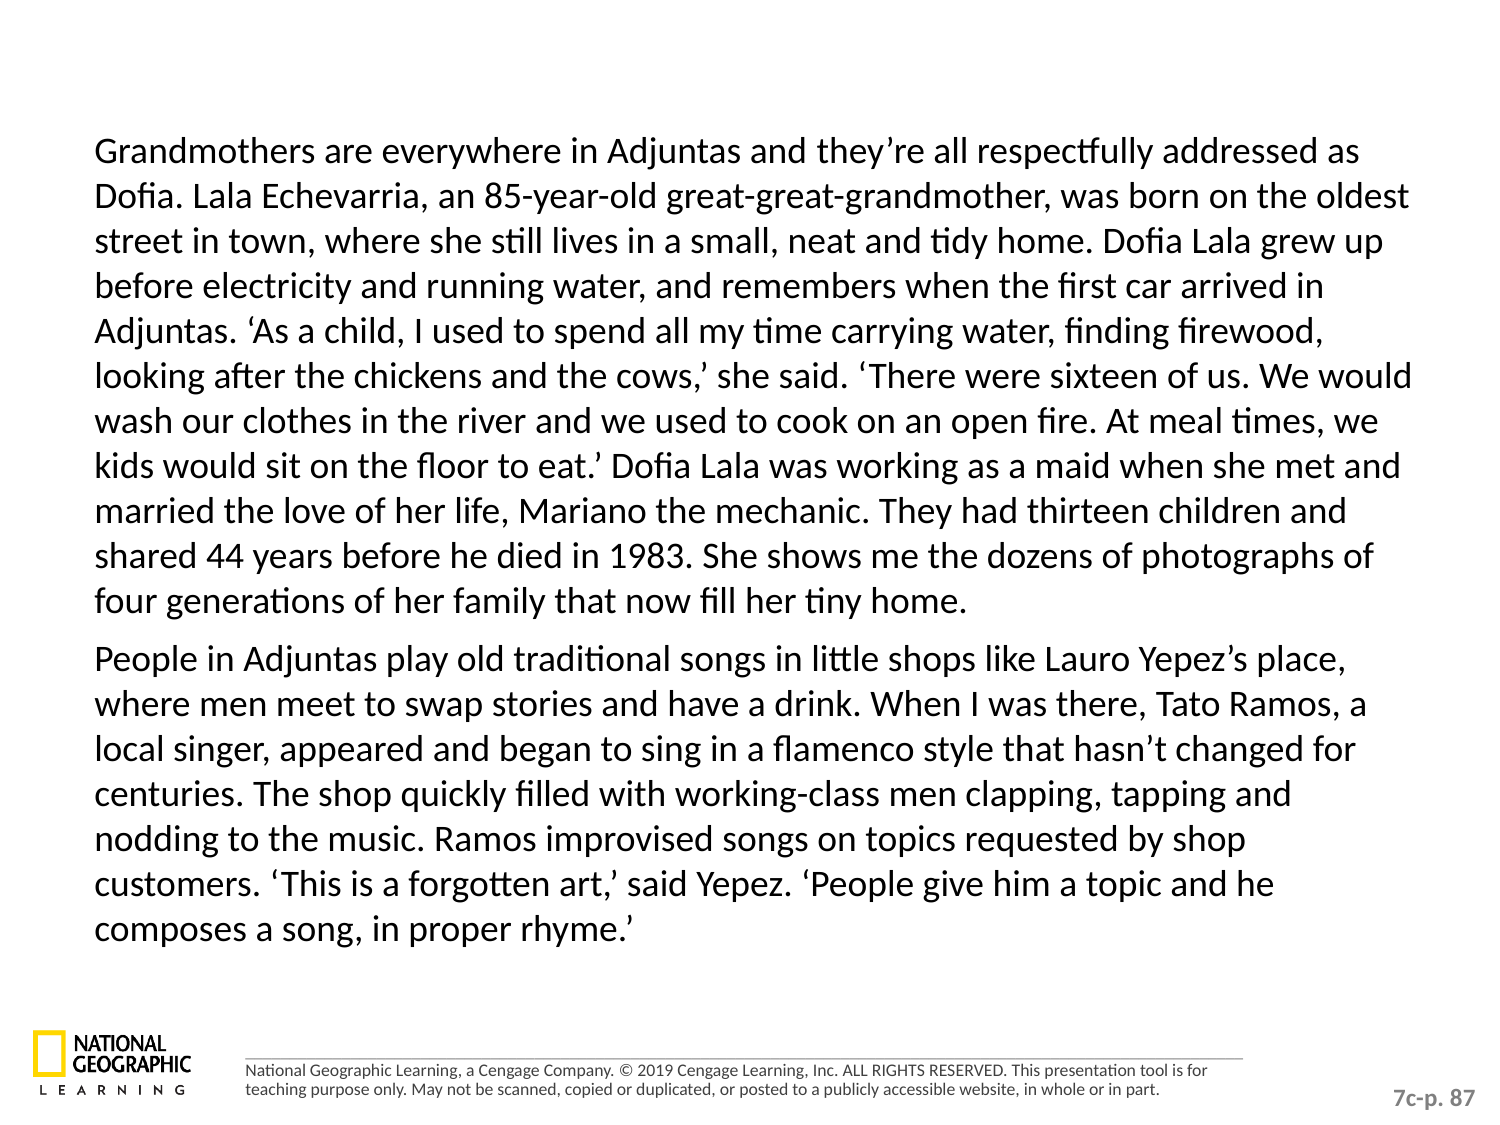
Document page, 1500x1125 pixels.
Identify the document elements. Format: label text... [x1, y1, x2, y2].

text_box 7c-p. 87 [1322, 1073, 1491, 1119]
picture [33, 1030, 191, 1095]
text_box Grandmothers are everywhere in Adjuntas and they’re all respectfully addressed as Dofia. Lala Echevarria, an 85-year-old great-great-grandmother, was born on the oldest street in town, where she still lives in a small, neat and tidy home. Dofia Lala grew up before electricity and running water, and remembers when the first car arrived in Adjuntas. ‘As a child, I used to spend all my time carrying water, finding firewood, looking after the chickens and the cows,’ she said. ‘There were sixteen of us. We would wash our clothes in the river and we used to cook on an open fire. At meal times, we kids would sit on the floor to eat.’ Dofia Lala was working as a maid when she met and married the love of her life, Mariano the mechanic. They had thirteen children and shared 44 years before he died in 1983. She shows me the dozens of photographs of four generations of her family that now fill her tiny home. People in Adjuntas play old traditional songs in little shops like Lauro Yepez’s place, where men meet to swap stories and have a drink. When I was there, Tato Ramos, a local singer, appeared and began to sing in a flamenco style that hasn’t changed for centuries. The shop quickly filled with working-class men clapping, tapping and nodding to the music. Ramos improvised songs on topics requested by shop customers. ‘This is a forgotten art,’ said Yepez. ‘People give him a topic and he composes a song, in proper rhyme.’ [79, 118, 1432, 957]
